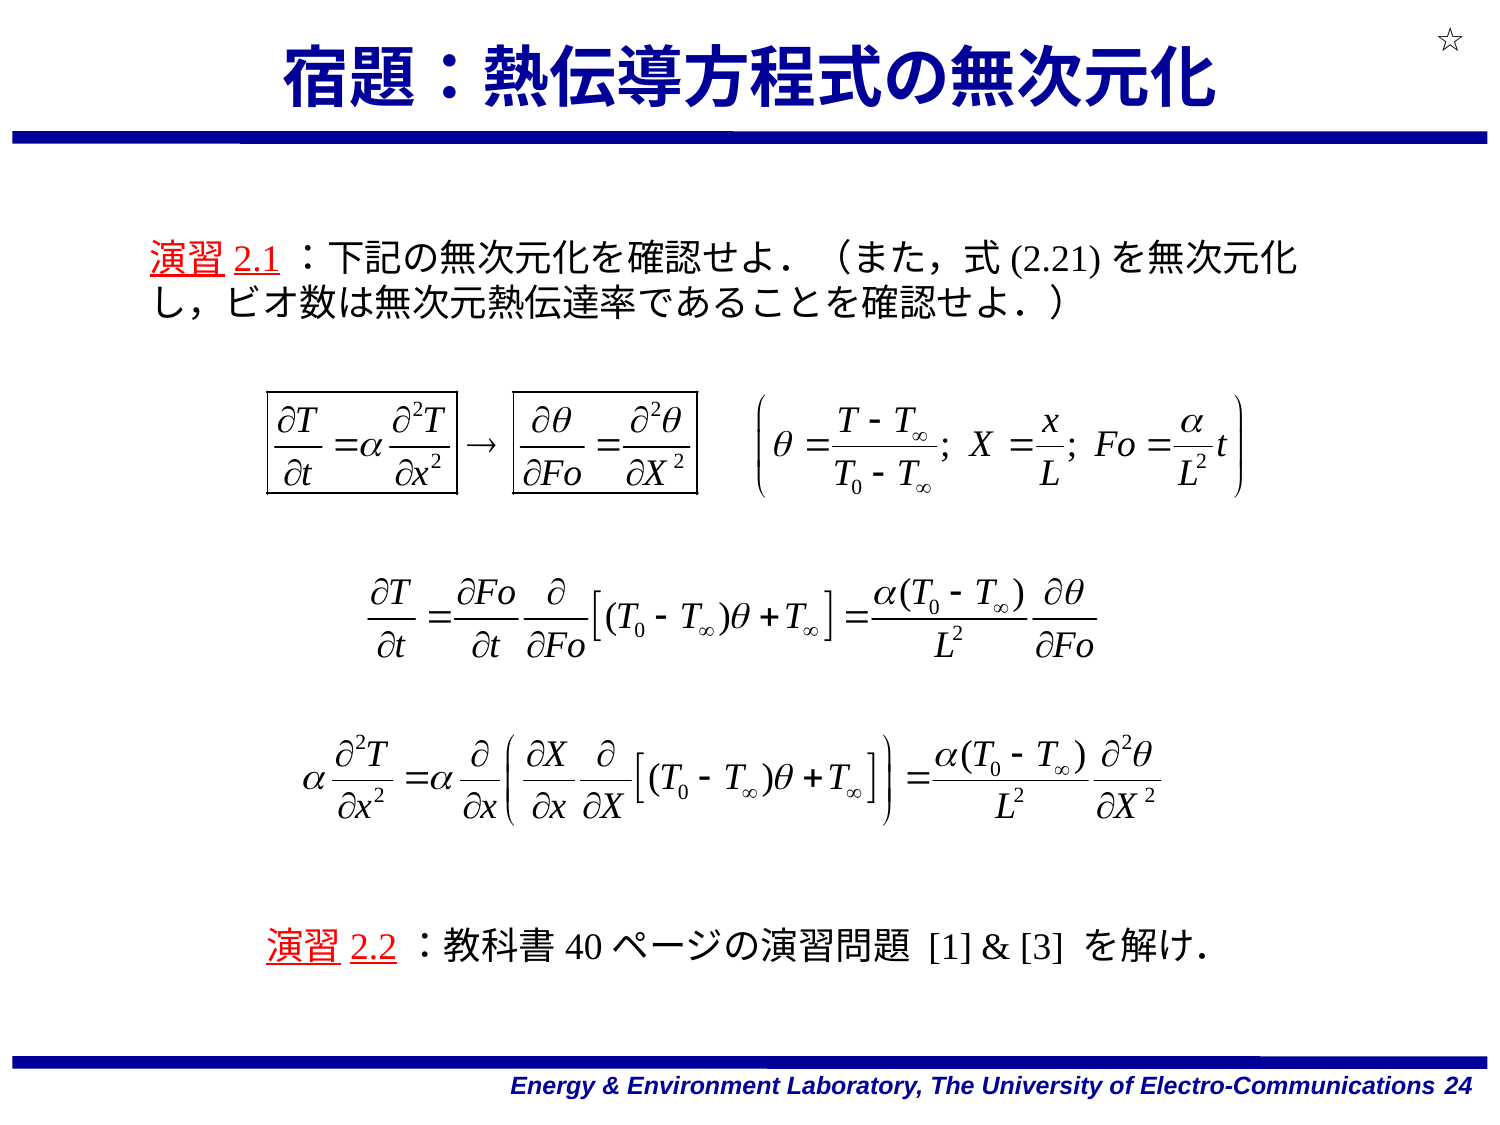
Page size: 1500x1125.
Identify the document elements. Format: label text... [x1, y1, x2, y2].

text_box 演習2.2：教科書40ページの演習問題 [1] & [3] を解け． [34, 914, 1463, 975]
text_box ☆ [1420, 11, 1480, 66]
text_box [299, 570, 1167, 833]
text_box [262, 385, 705, 501]
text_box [752, 389, 1250, 504]
text_box 演習2.1：下記の無次元化を確認せよ．（また，式(2.21)を無次元化し，ビオ数は無次元熱伝達率であることを確認せよ．） [134, 226, 1363, 331]
title 宿題：熱伝導方程式の無次元化 [12, 12, 1488, 138]
